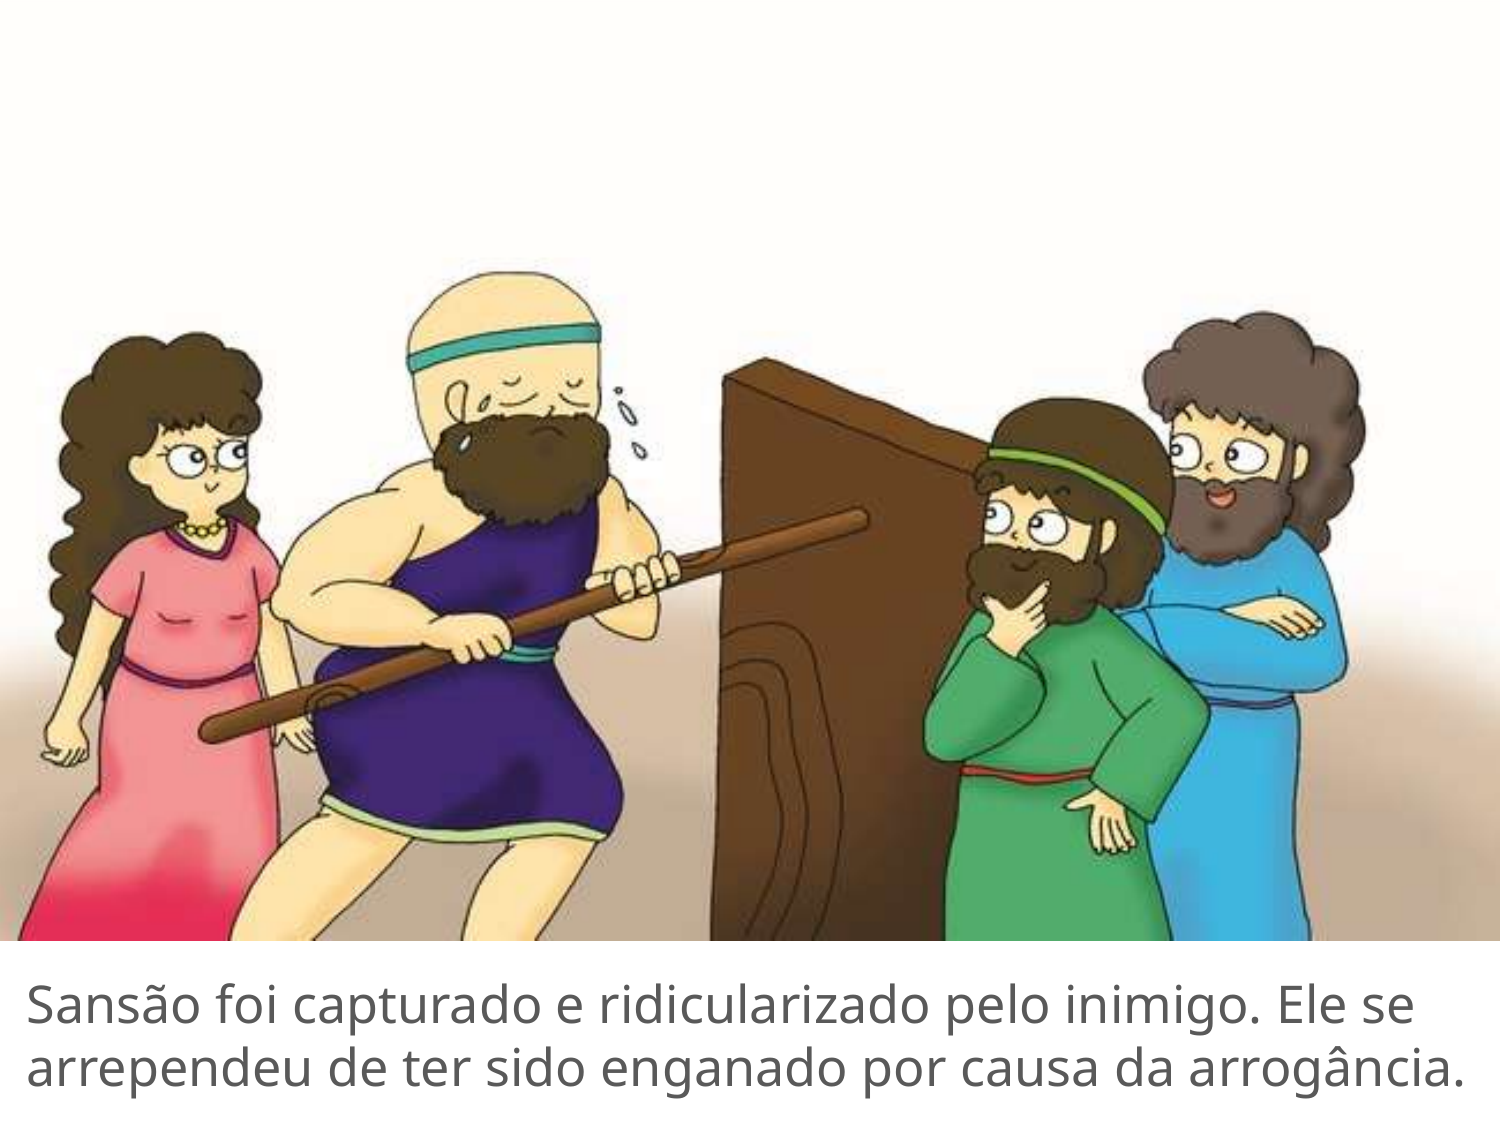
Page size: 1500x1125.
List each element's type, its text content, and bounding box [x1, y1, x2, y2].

picture [0, 0, 1500, 941]
text_box Sansão foi capturado e ridicularizado pelo inimigo. Ele se arrependeu de ter sido enganado por causa da arrogância. [11, 964, 1498, 1104]
